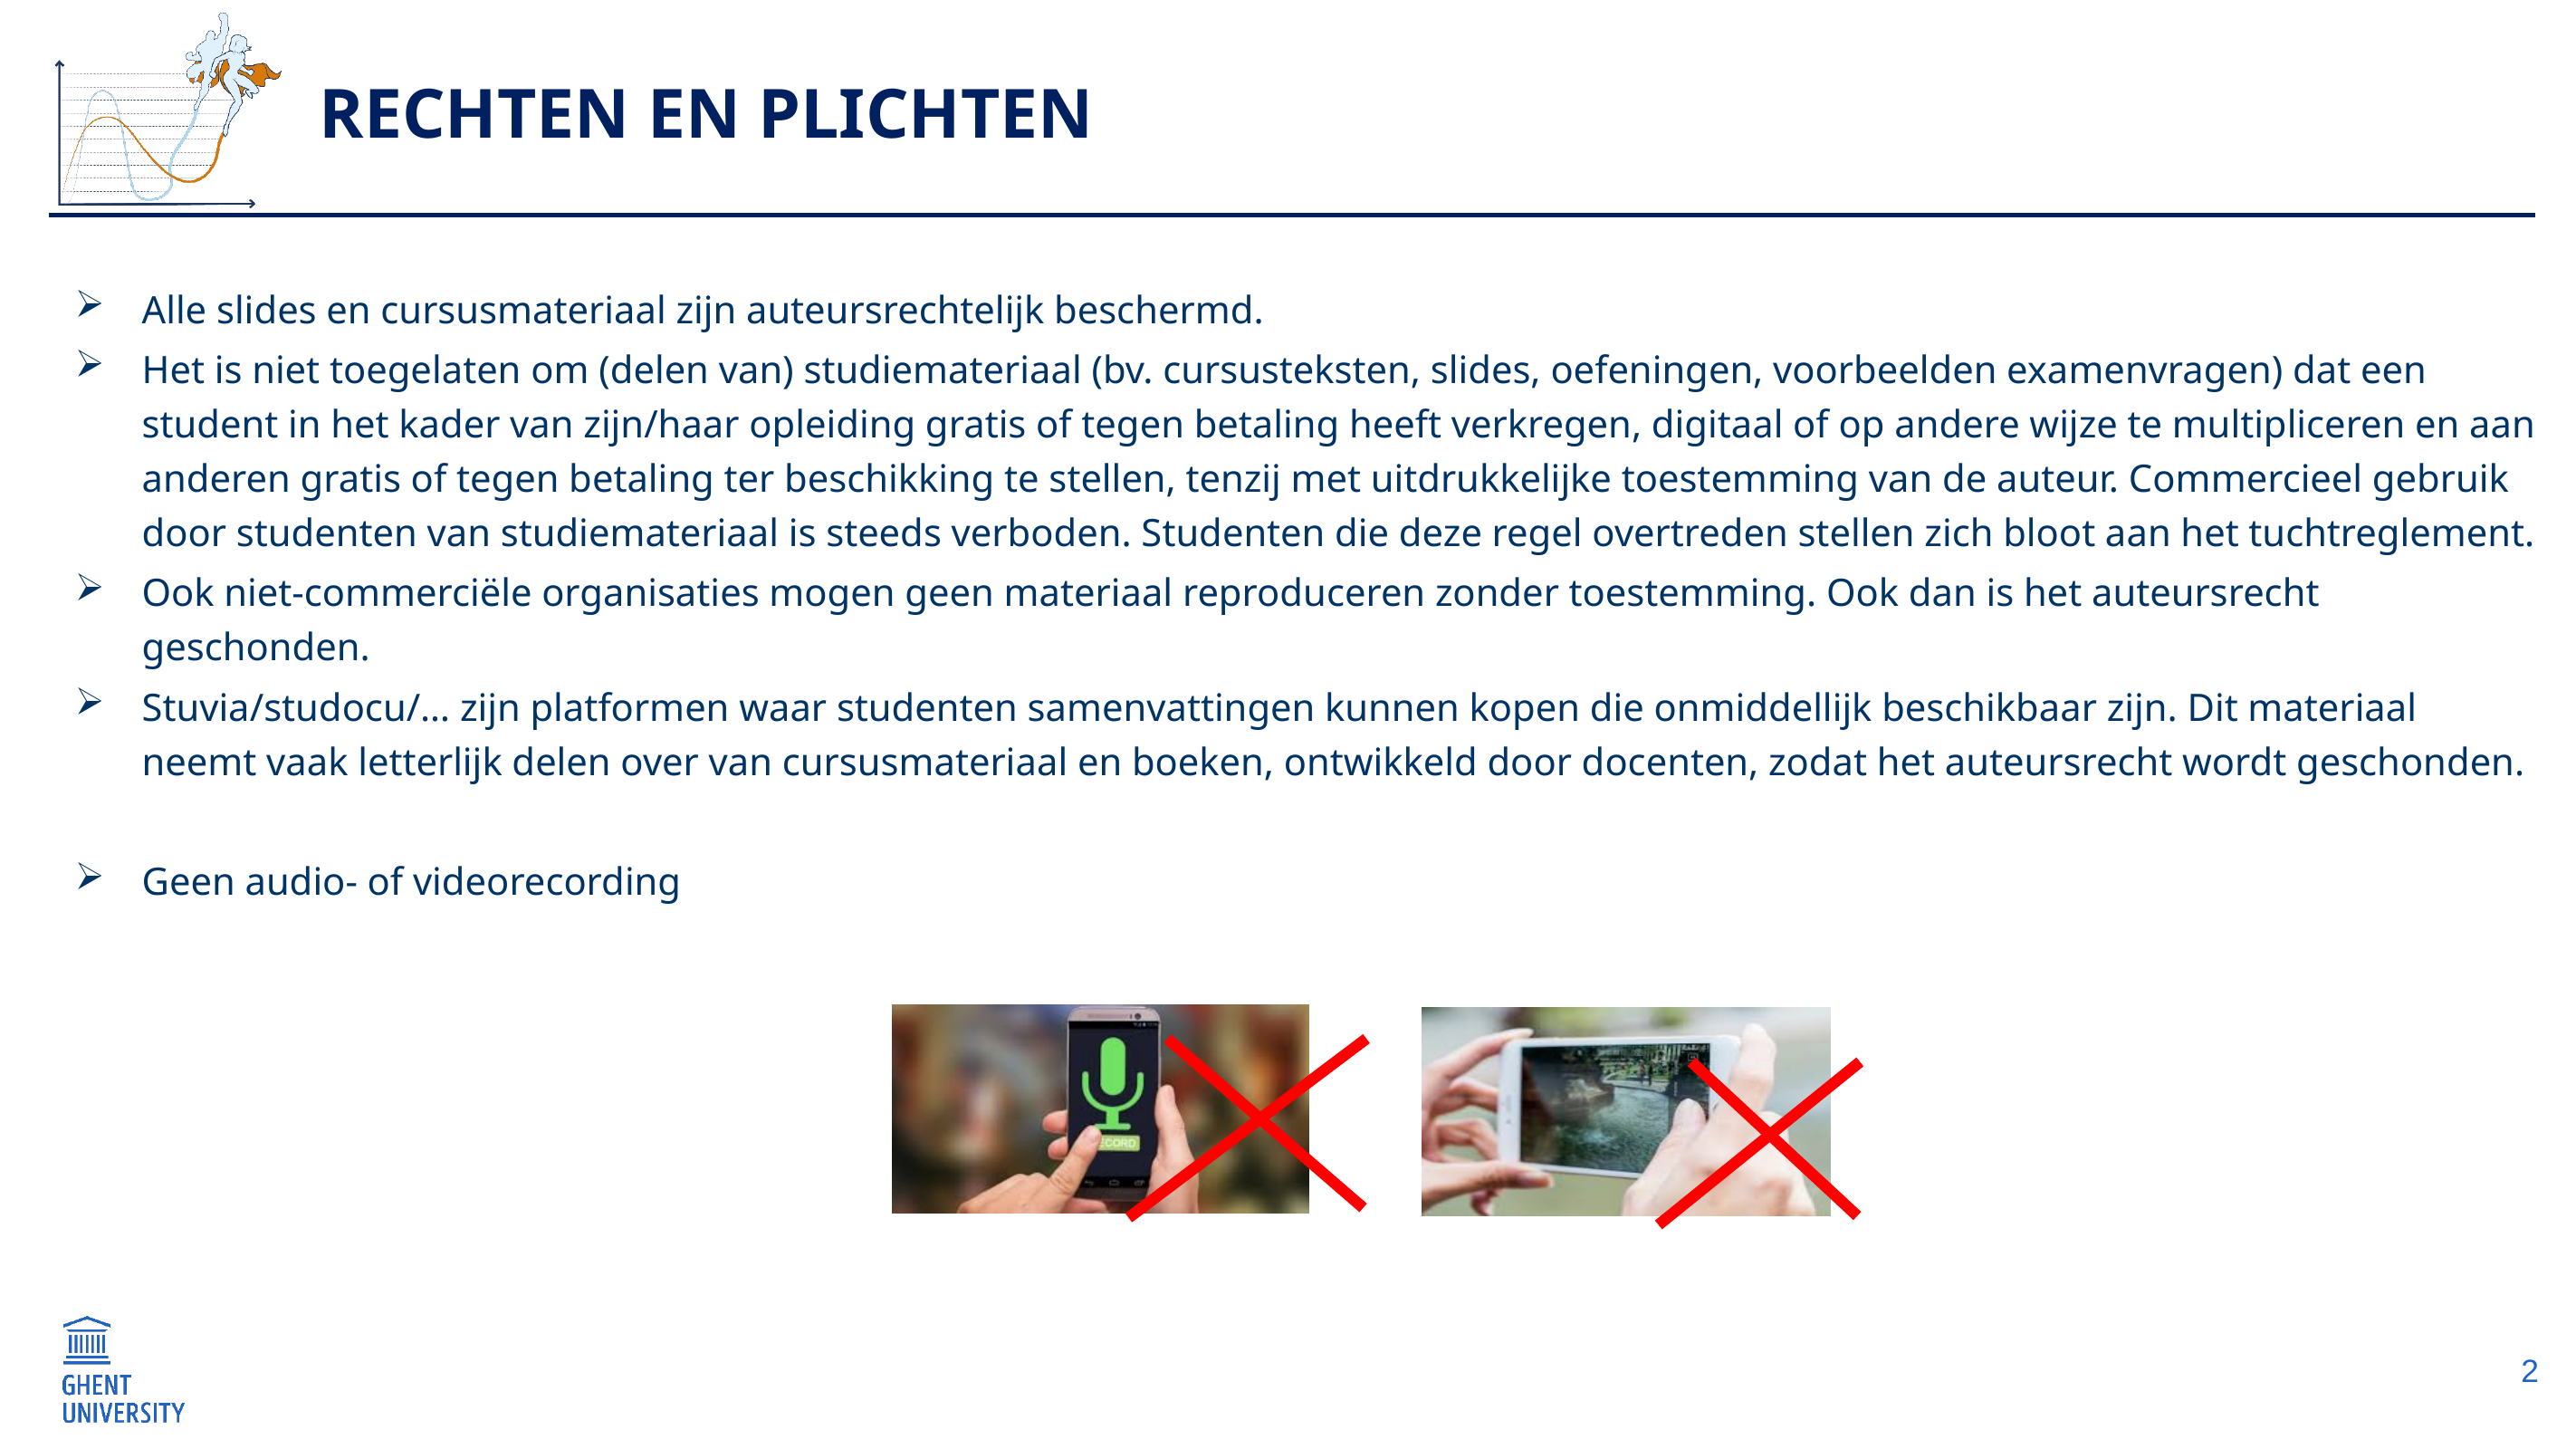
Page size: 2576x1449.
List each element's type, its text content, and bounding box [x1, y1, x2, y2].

picture [5, 0, 306, 318]
picture [62, 1290, 411, 1449]
picture [892, 1004, 1309, 1214]
picture [1422, 1007, 1831, 1216]
list Alle slides en cursusmateriaal zijn auteursrechtelijk beschermd. Het is niet toegelaten om (delen van) studiemateriaal (bv. cursusteksten, slides, oefeningen, voorbeelden examenvragen) dat een student in het kader van zijn/haar opleiding gratis of tegen betaling heeft verkregen, digitaal of op andere wijze te multipliceren en aan anderen gratis of tegen betaling ter beschikking te stellen, tenzij met uitdrukkelijke toestemming van de auteur. Commercieel gebruik door studenten van studiemateriaal is steeds verboden. Studenten die deze regel overtreden stellen zich bloot aan het tuchtreglement. Ook niet-commerciële organisaties mogen geen materiaal reproduceren zonder toestemming. Ook dan is het auteursrecht geschonden. Stuvia/studocu/… zijn platformen waar studenten samenvattingen kunnen kopen die onmiddellijk beschikbaar zijn. Dit materiaal neemt vaak letterlijk delen over van cursusmateriaal en boeken, ontwikkeld door docenten, zodat het auteursrecht wordt geschonden. Geen audio- of videorecording [48, 269, 2553, 1290]
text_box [1658, 1061, 1861, 1225]
title Rechten en plichten [305, 18, 2527, 159]
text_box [1128, 1038, 1367, 1218]
slide_number 2 [2415, 1330, 2553, 1408]
